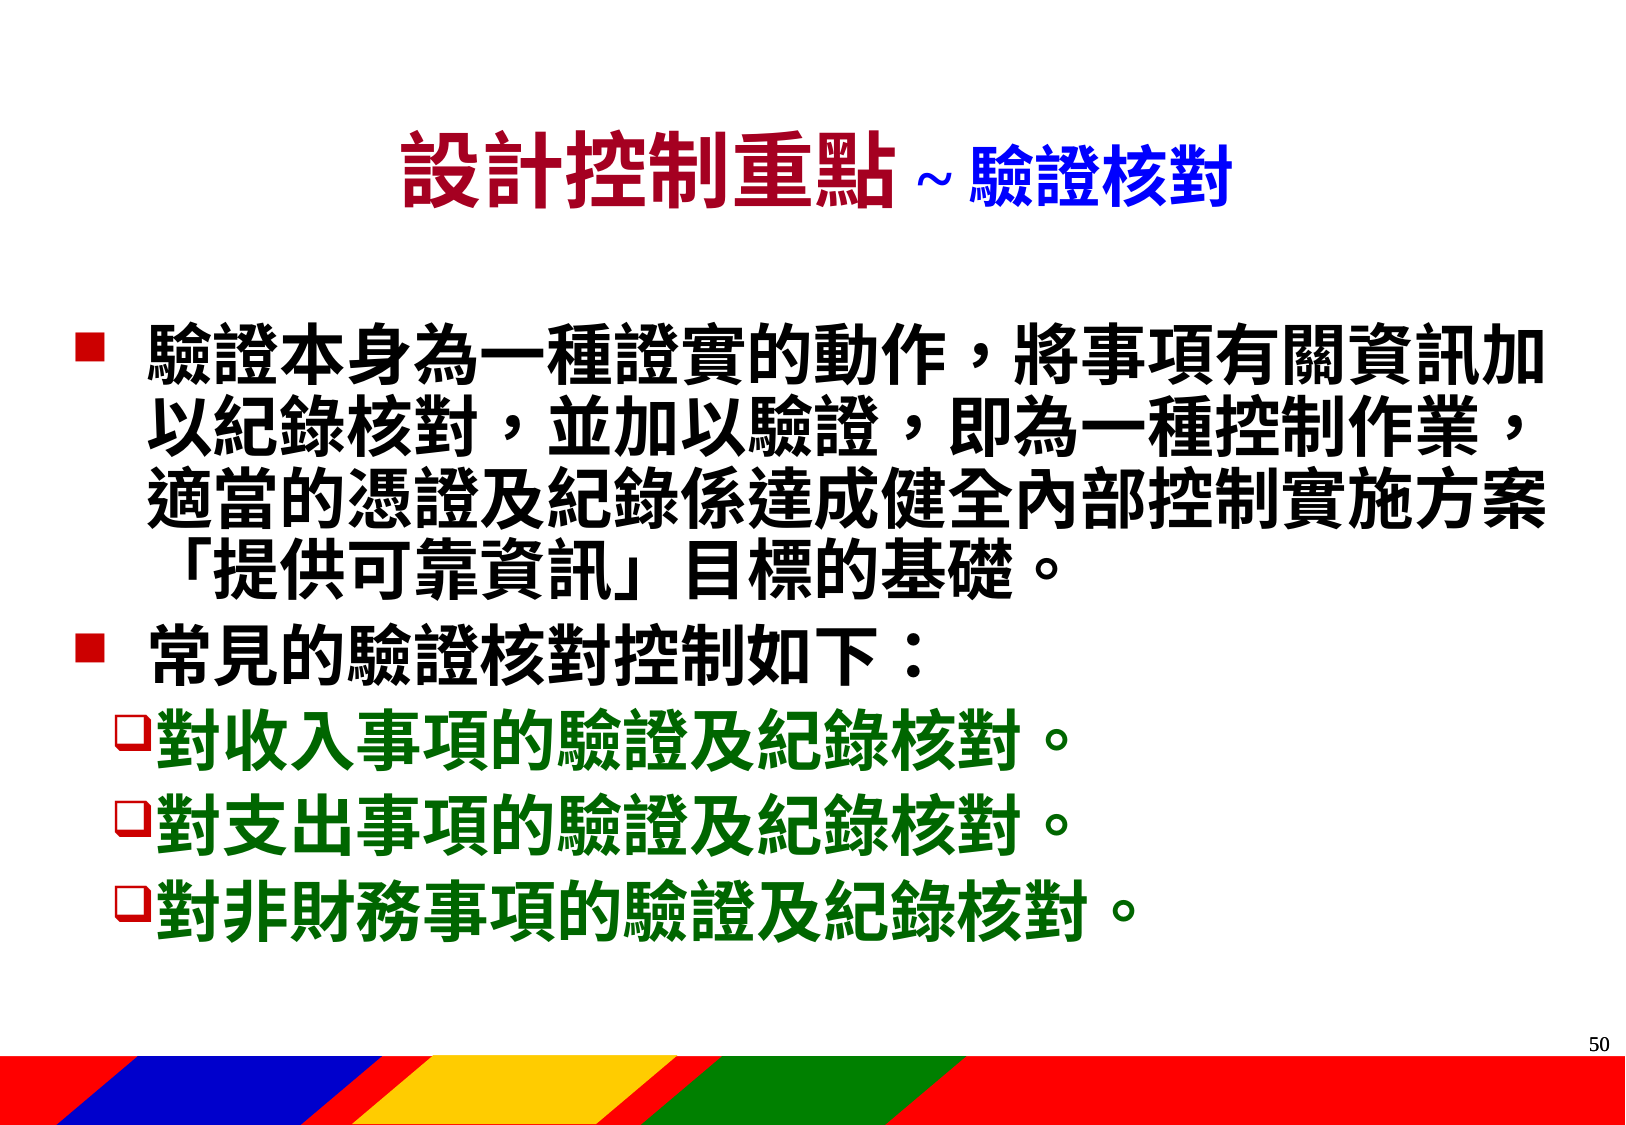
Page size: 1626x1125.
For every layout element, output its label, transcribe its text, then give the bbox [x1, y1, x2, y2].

text_box 49 [1245, 1023, 1625, 1099]
text_box 設計控制重點~驗證核對 [373, 109, 1260, 228]
text_box 驗證本身為一種證實的動作，將事項有關資訊加以紀錄核對，並加以驗證，即為一種控制作業，適當的憑證及紀錄係達成健全內部控制實施方案「提供可靠資訊」目標的基礎。 常見的驗證核對控制如下： 對收入事項的驗證及紀錄核對。 對支出事項的驗證及紀錄核對。 對非財務事項的驗證及紀錄核對。 [56, 314, 1581, 976]
